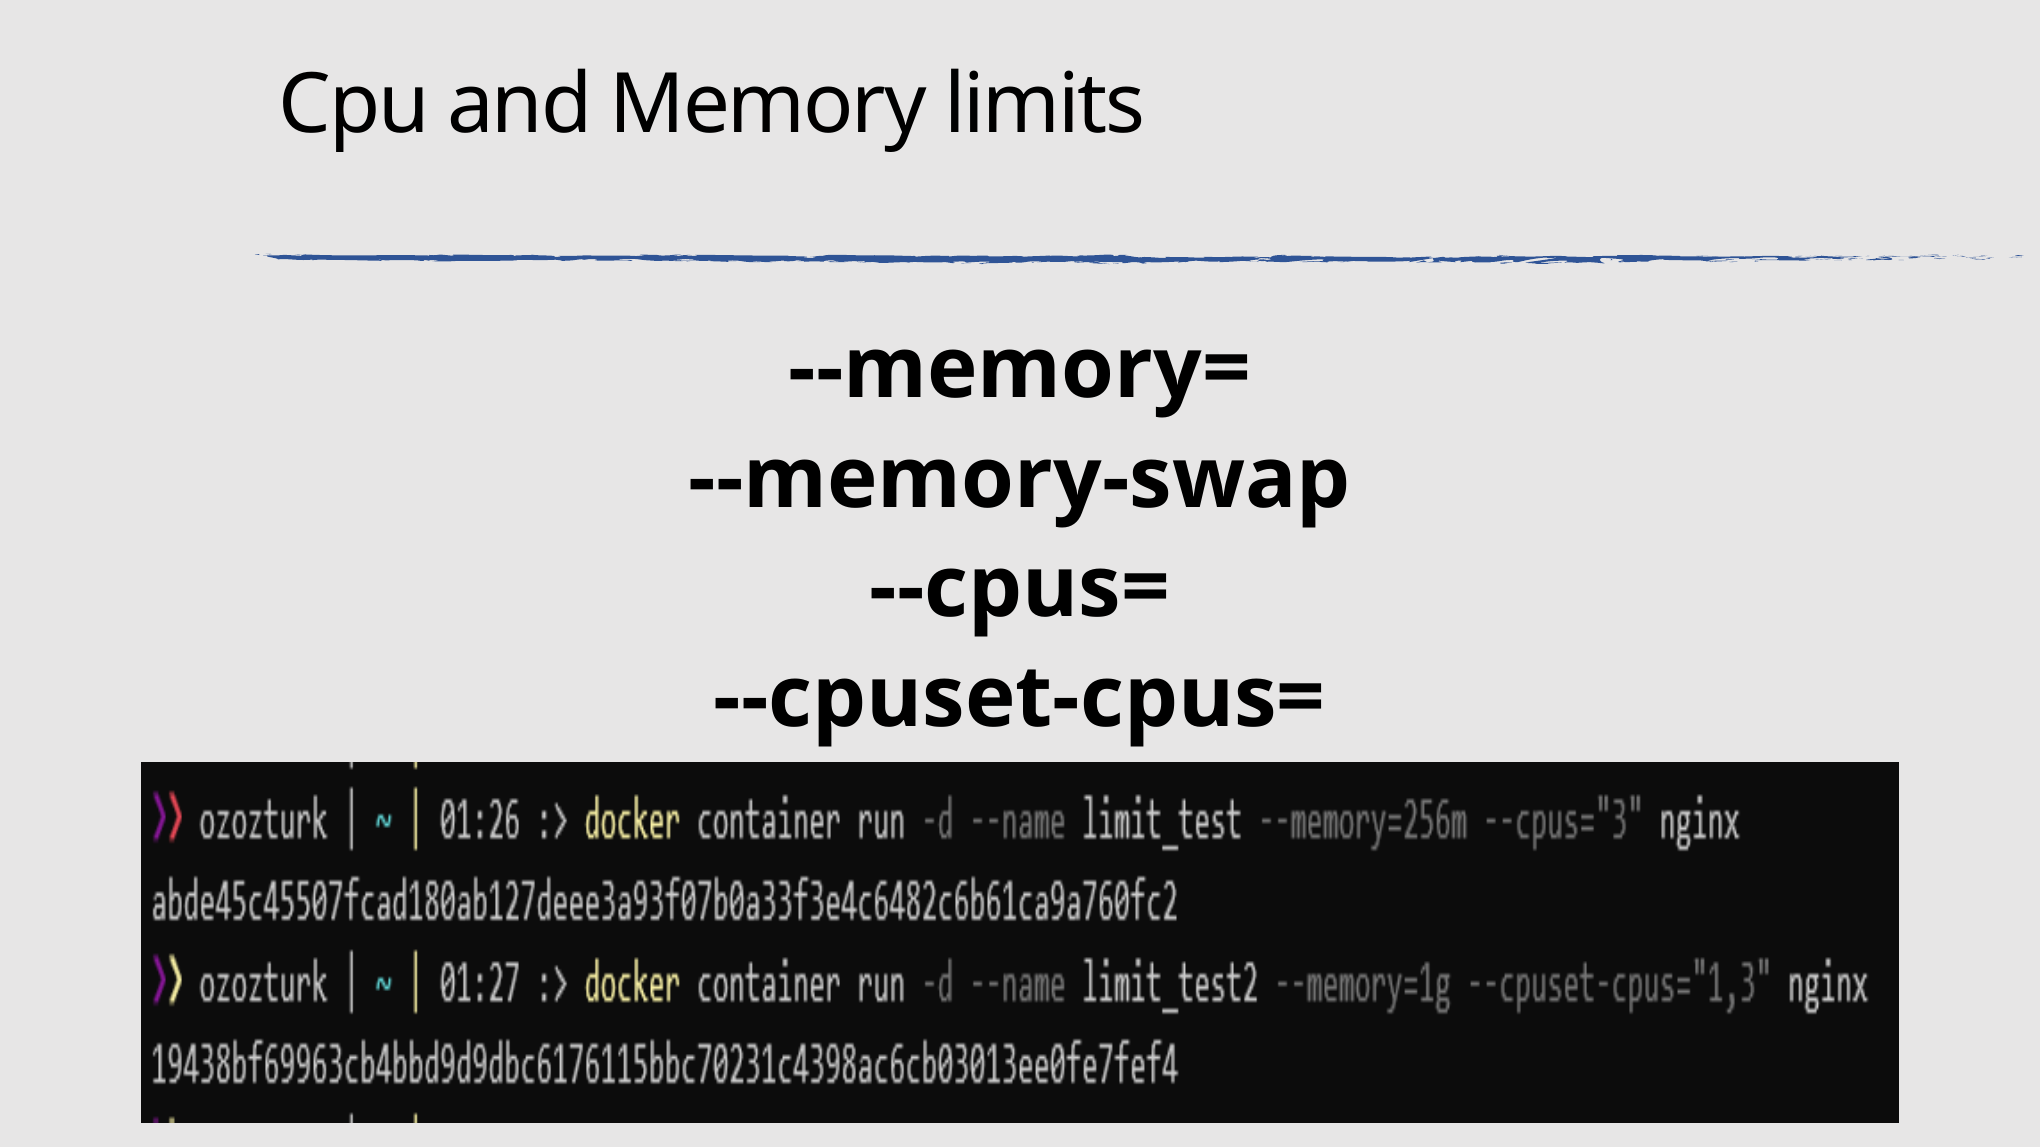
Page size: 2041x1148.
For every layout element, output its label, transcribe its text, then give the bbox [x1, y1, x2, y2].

picture [141, 762, 1899, 1123]
list --memory= --memory-swap --cpus= --cpuset-cpus= [120, 309, 1921, 1031]
title Cpu and Memory limits [254, 45, 1786, 217]
